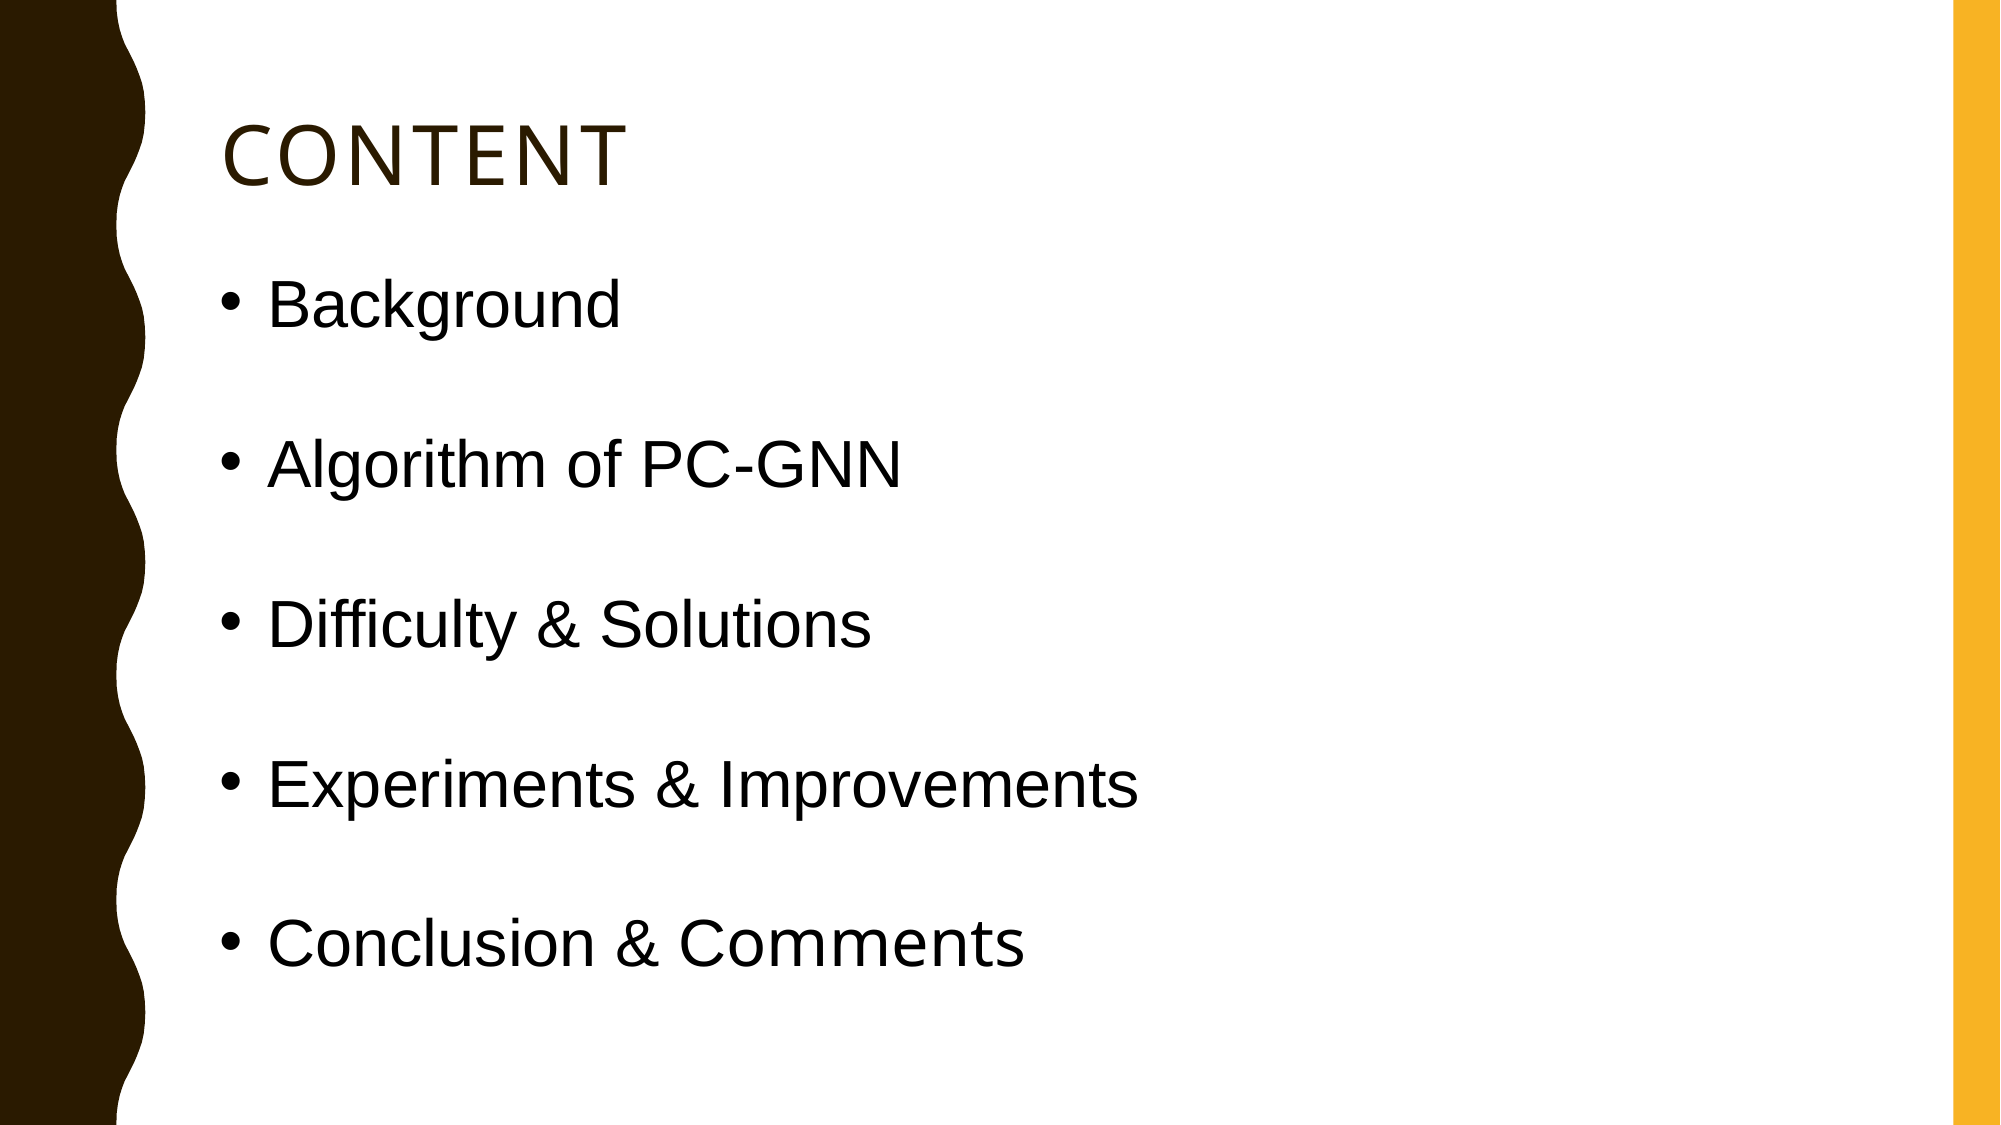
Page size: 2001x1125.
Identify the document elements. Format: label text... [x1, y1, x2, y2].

text_box Background Algorithm of PC-GNN Difficulty & Solutions Experiments & Improvements Conclusion & Comments [204, 252, 1329, 989]
text_box Content [205, 105, 1825, 226]
